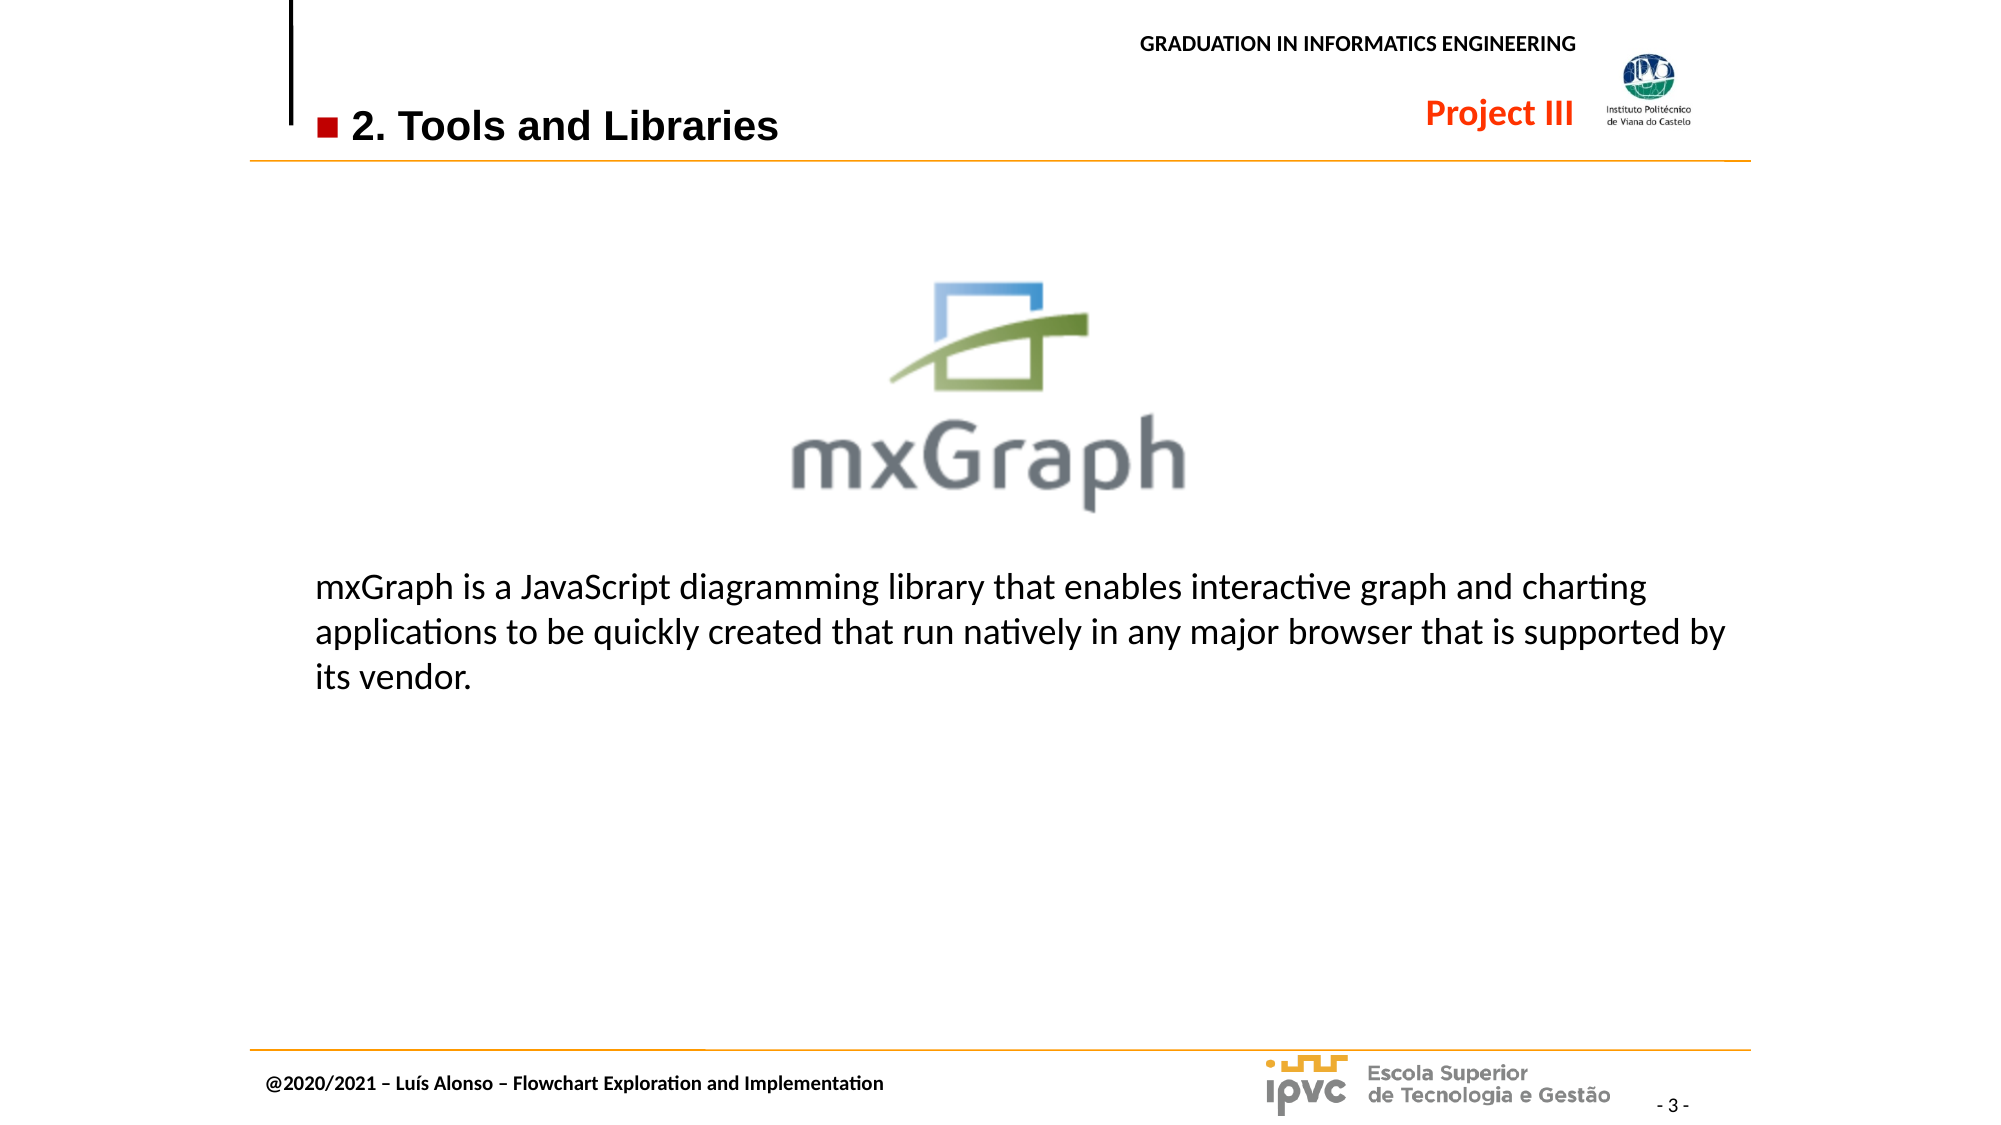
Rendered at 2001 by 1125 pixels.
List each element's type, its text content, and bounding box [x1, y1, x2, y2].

text_box @2020/2021 – Luís Alonso – Flowchart Exploration and Implementation [249, 1049, 1138, 1103]
picture [745, 229, 1255, 563]
text_box Graduation IN Informatics engineering [1016, 21, 1592, 64]
text_box ■ 2. Tools and Libraries [300, 91, 1446, 157]
text_box - 3 - [1596, 1082, 1750, 1125]
text_box Project III [1411, 80, 1590, 141]
picture [1266, 1055, 1610, 1116]
text_box [1609, 1032, 1746, 1082]
text_box [292, 7, 1438, 58]
picture [1599, 37, 1699, 149]
text_box mxGraph is a JavaScript diagramming library that enables interactive graph and charting applications to be quickly created that run natively in any major browser that is supported by its vendor. [300, 554, 1765, 705]
